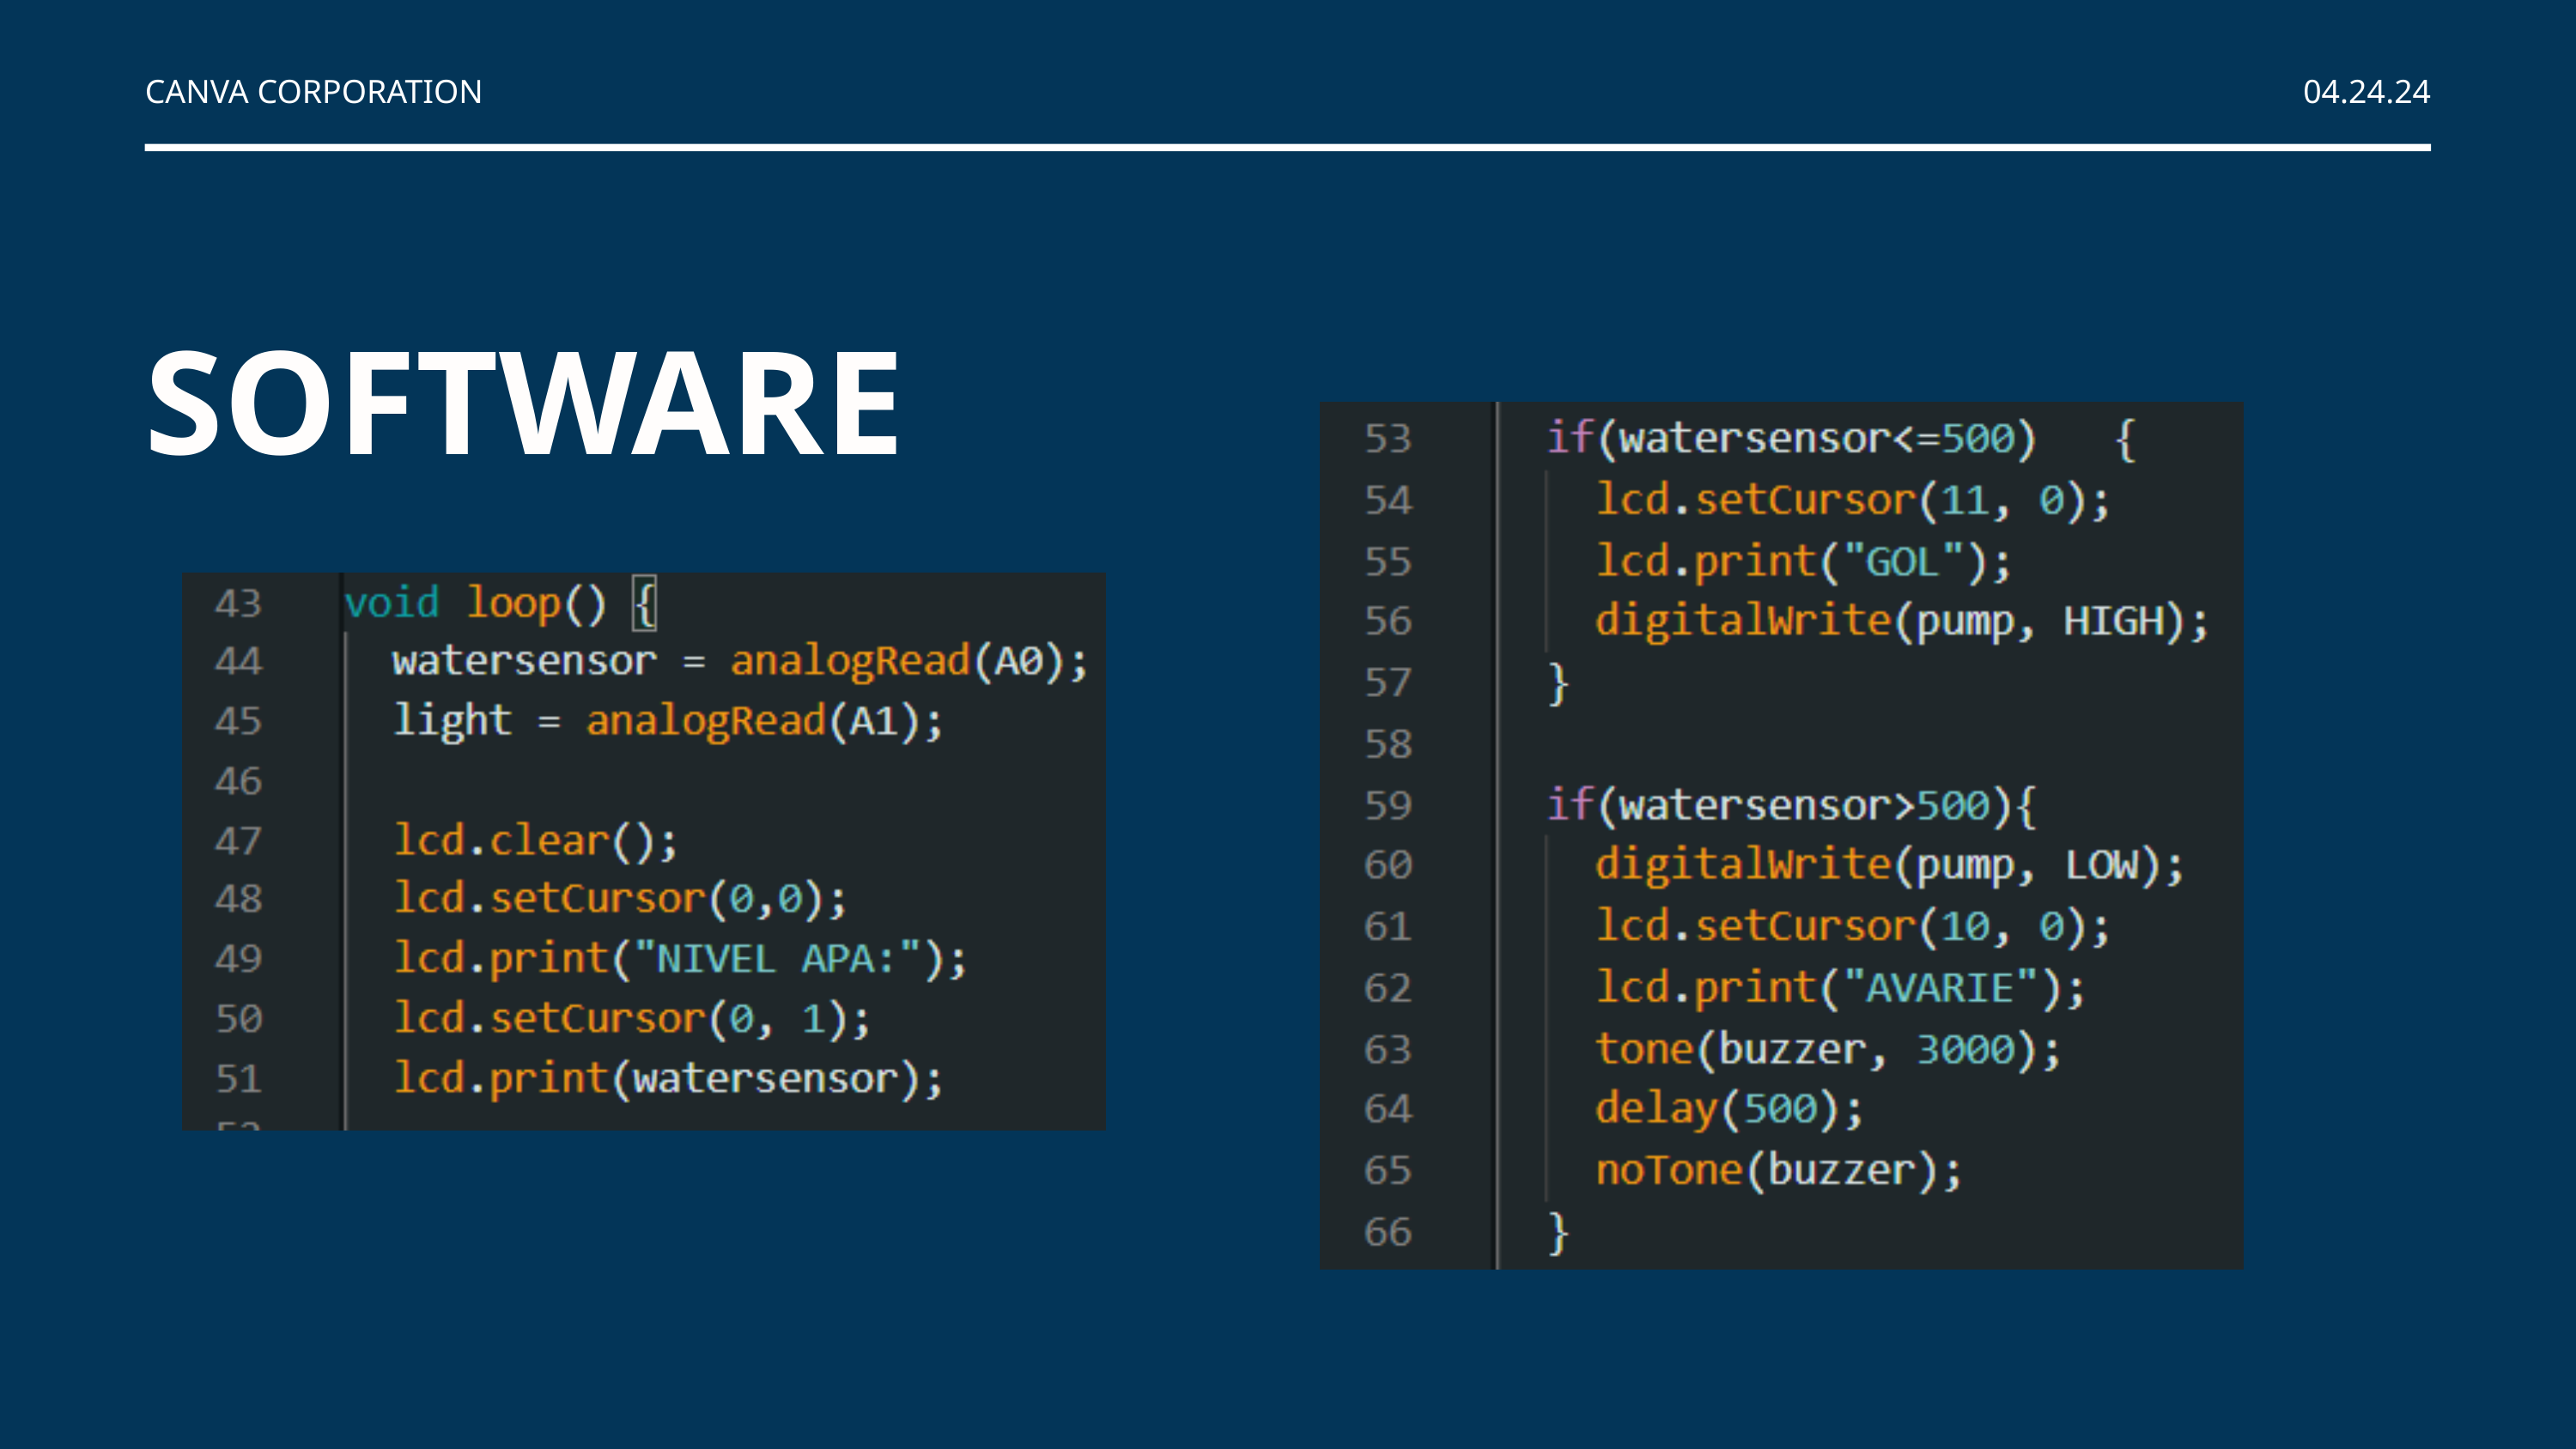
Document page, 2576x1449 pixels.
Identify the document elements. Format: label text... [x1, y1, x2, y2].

picture [182, 572, 1106, 1131]
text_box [144, 69, 2432, 151]
picture [1320, 402, 2244, 1270]
text_box SOFTWARE [144, 328, 1997, 483]
